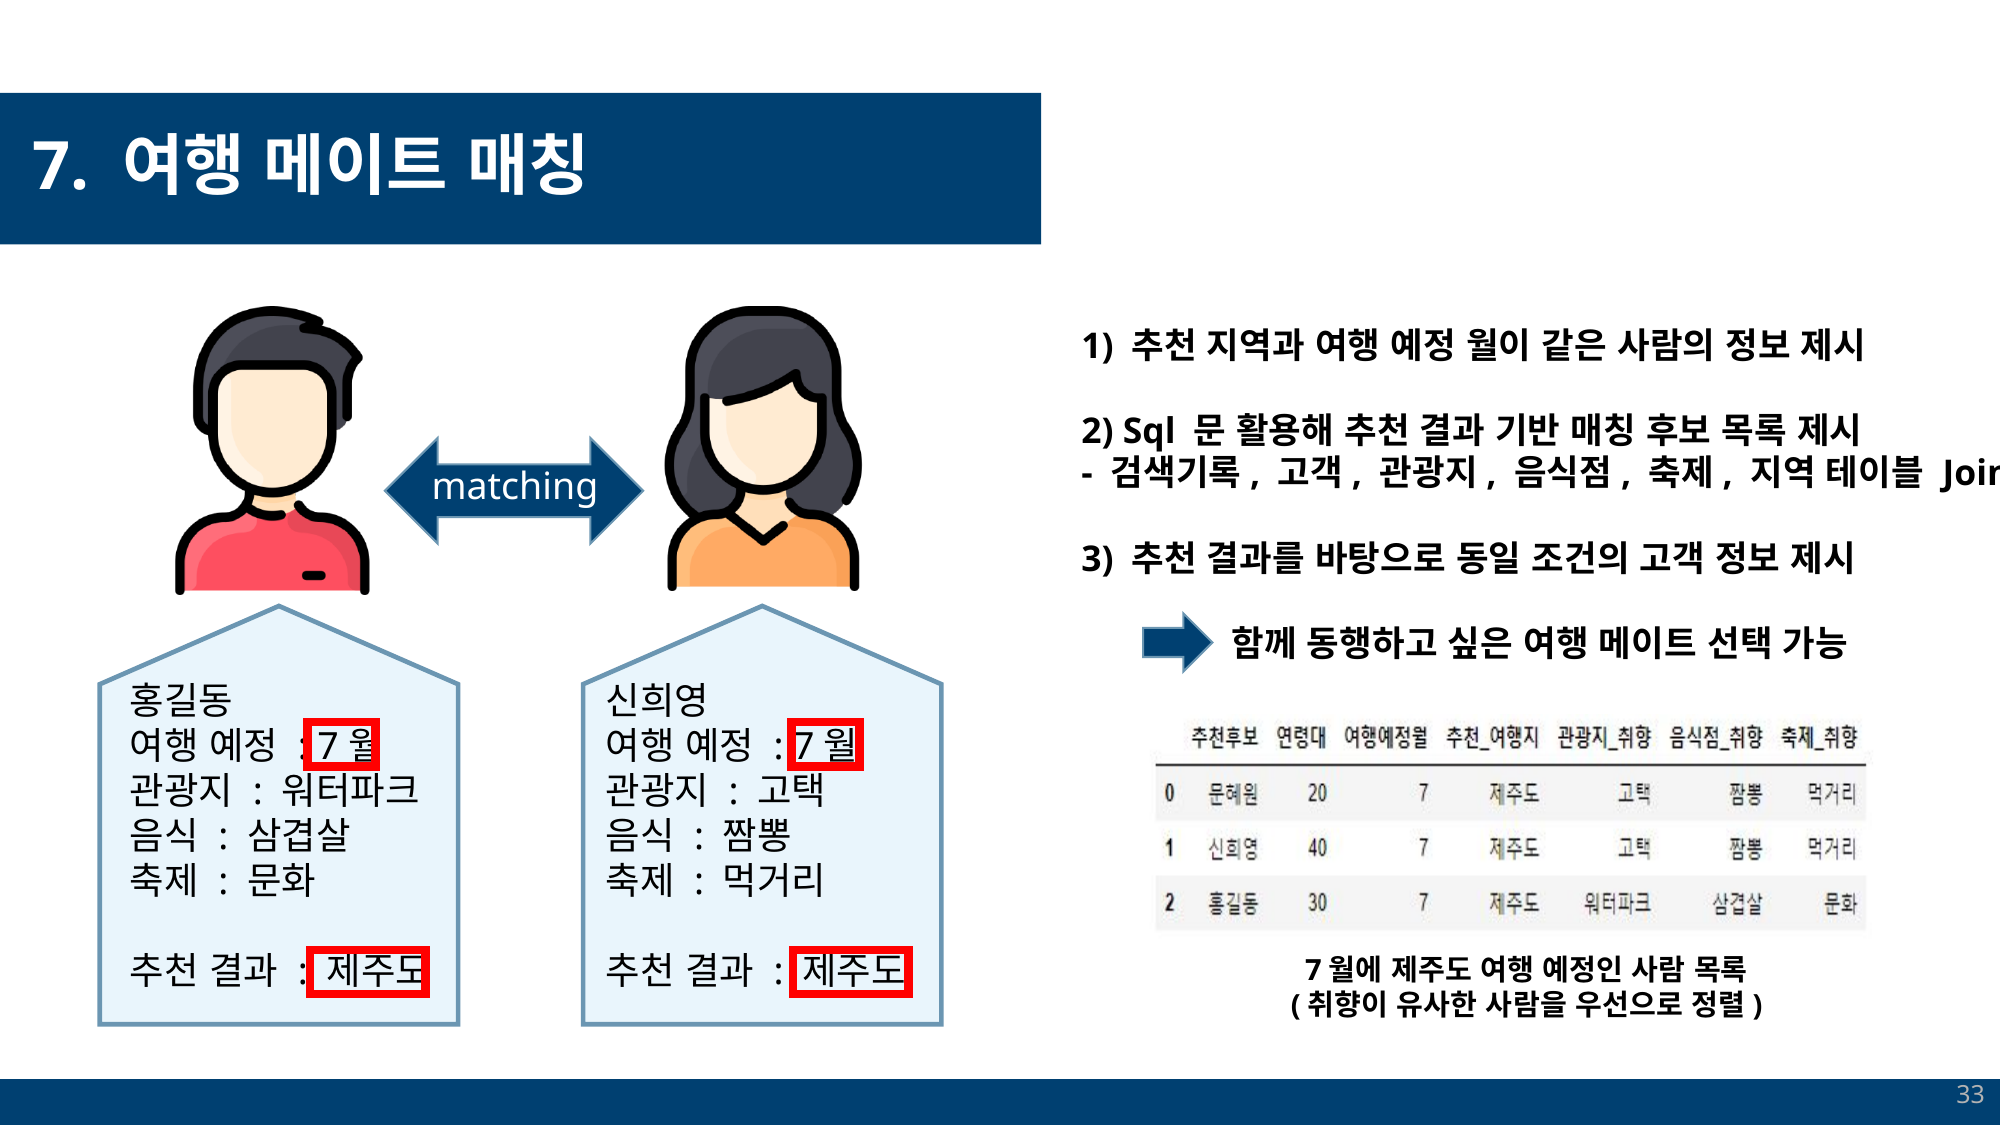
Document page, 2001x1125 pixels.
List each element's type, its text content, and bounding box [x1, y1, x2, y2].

slide_number 33 [1550, 1065, 2000, 1125]
text_box 7월에 제주도 여행 예정인 사람 목록 (취향이 유사한 사람을 우선으로 정렬) [1211, 942, 1842, 1050]
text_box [1066, 291, 2000, 695]
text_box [99, 306, 942, 1049]
list 7. 여행 메이트 매칭 [0, 92, 1042, 245]
picture [1143, 714, 1874, 942]
